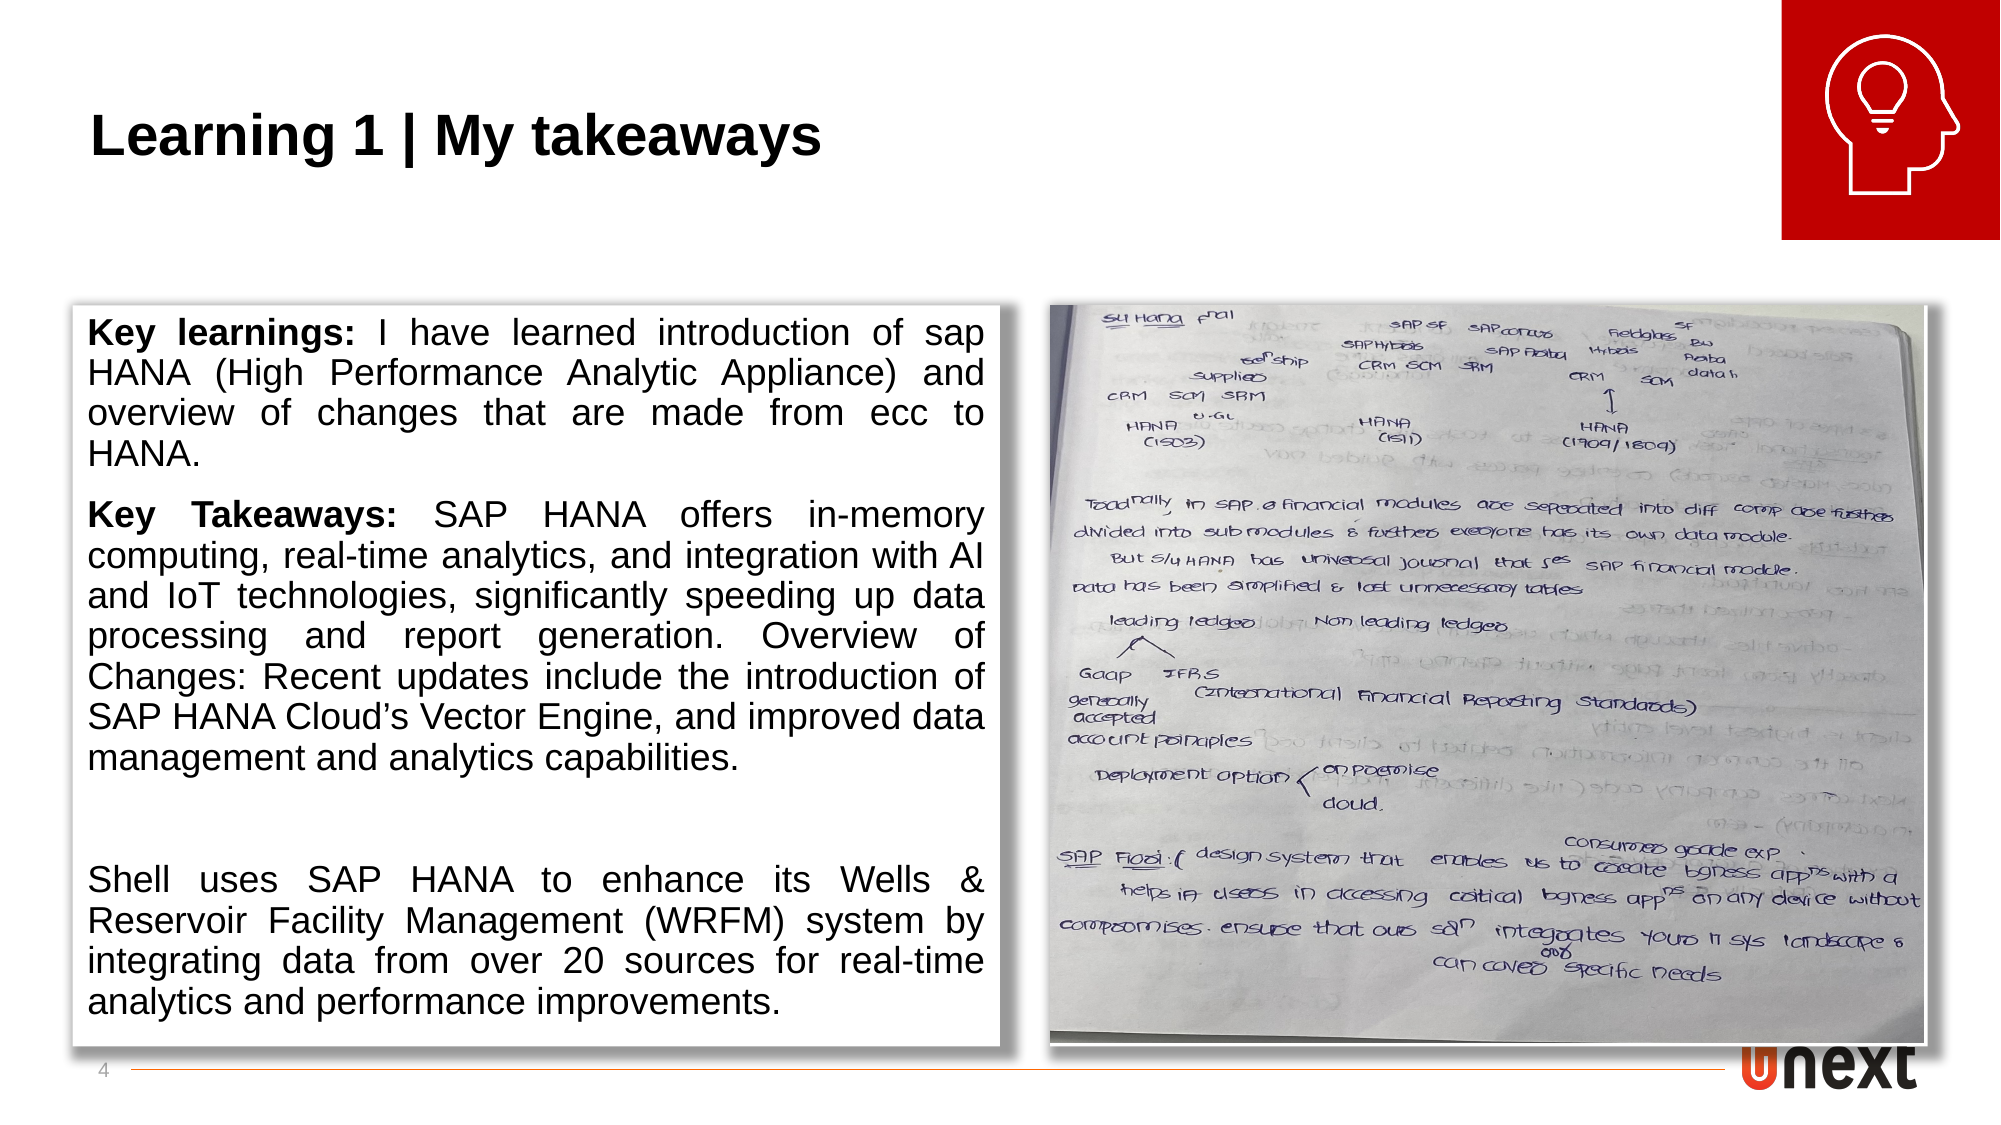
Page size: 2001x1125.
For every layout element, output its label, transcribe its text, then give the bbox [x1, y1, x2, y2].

picture [1049, 305, 1924, 1043]
text_box Key learnings: I have learned introduction of sap HANA (High Performance Analytic Appliance) and overview of changes that are made from ecc to HANA. Key Takeaways: SAP HANA offers in-memory computing, real-time analytics, and integration with AI and IoT technologies, significantly speeding up data processing and report generation. Overview of Changes: Recent updates include the introduction of SAP HANA Cloud’s Vector Engine, and improved data management and analytics capabilities. Shell uses SAP HANA to enhance its Wells & Reservoir Facility Management (WRFM) system by integrating data from over 20 sources for real-time analytics and performance improvements. [72, 305, 1000, 1047]
text_box [Add a graphic that provides evidence of what you learned] [1050, 305, 1928, 1047]
picture [1797, 23, 1988, 214]
title Learning 1 | My takeaways [76, 78, 1797, 196]
text_box [1781, 0, 2000, 241]
slide_number 4 [48, 1047, 110, 1091]
picture [1742, 1047, 1917, 1090]
